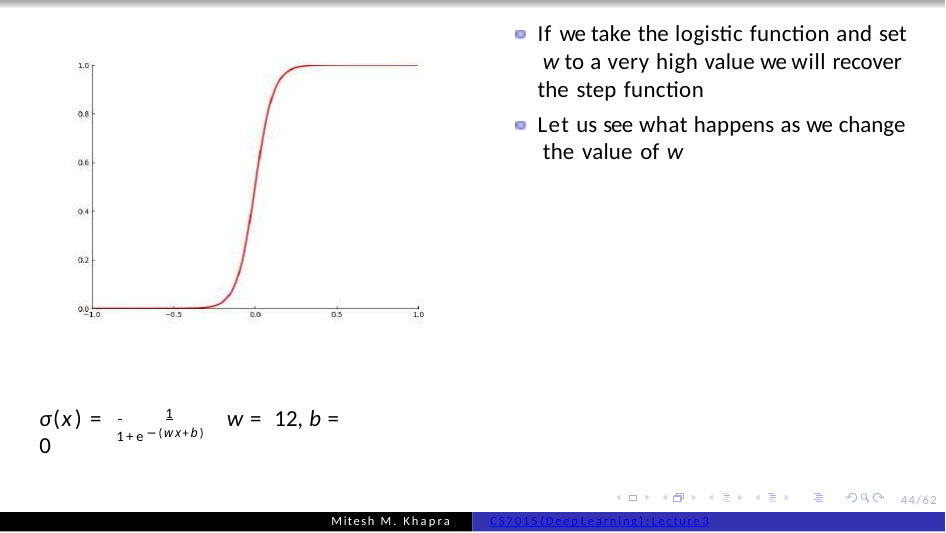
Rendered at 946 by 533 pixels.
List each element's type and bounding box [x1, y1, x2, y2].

text_box [33, 399, 359, 459]
picture [71, 58, 425, 324]
picture [515, 30, 527, 42]
text_box [535, 16, 908, 102]
picture [515, 121, 527, 133]
text_box [0, 511, 946, 532]
text_box [535, 107, 908, 165]
text_box [898, 493, 941, 508]
picture [0, 0, 945, 8]
